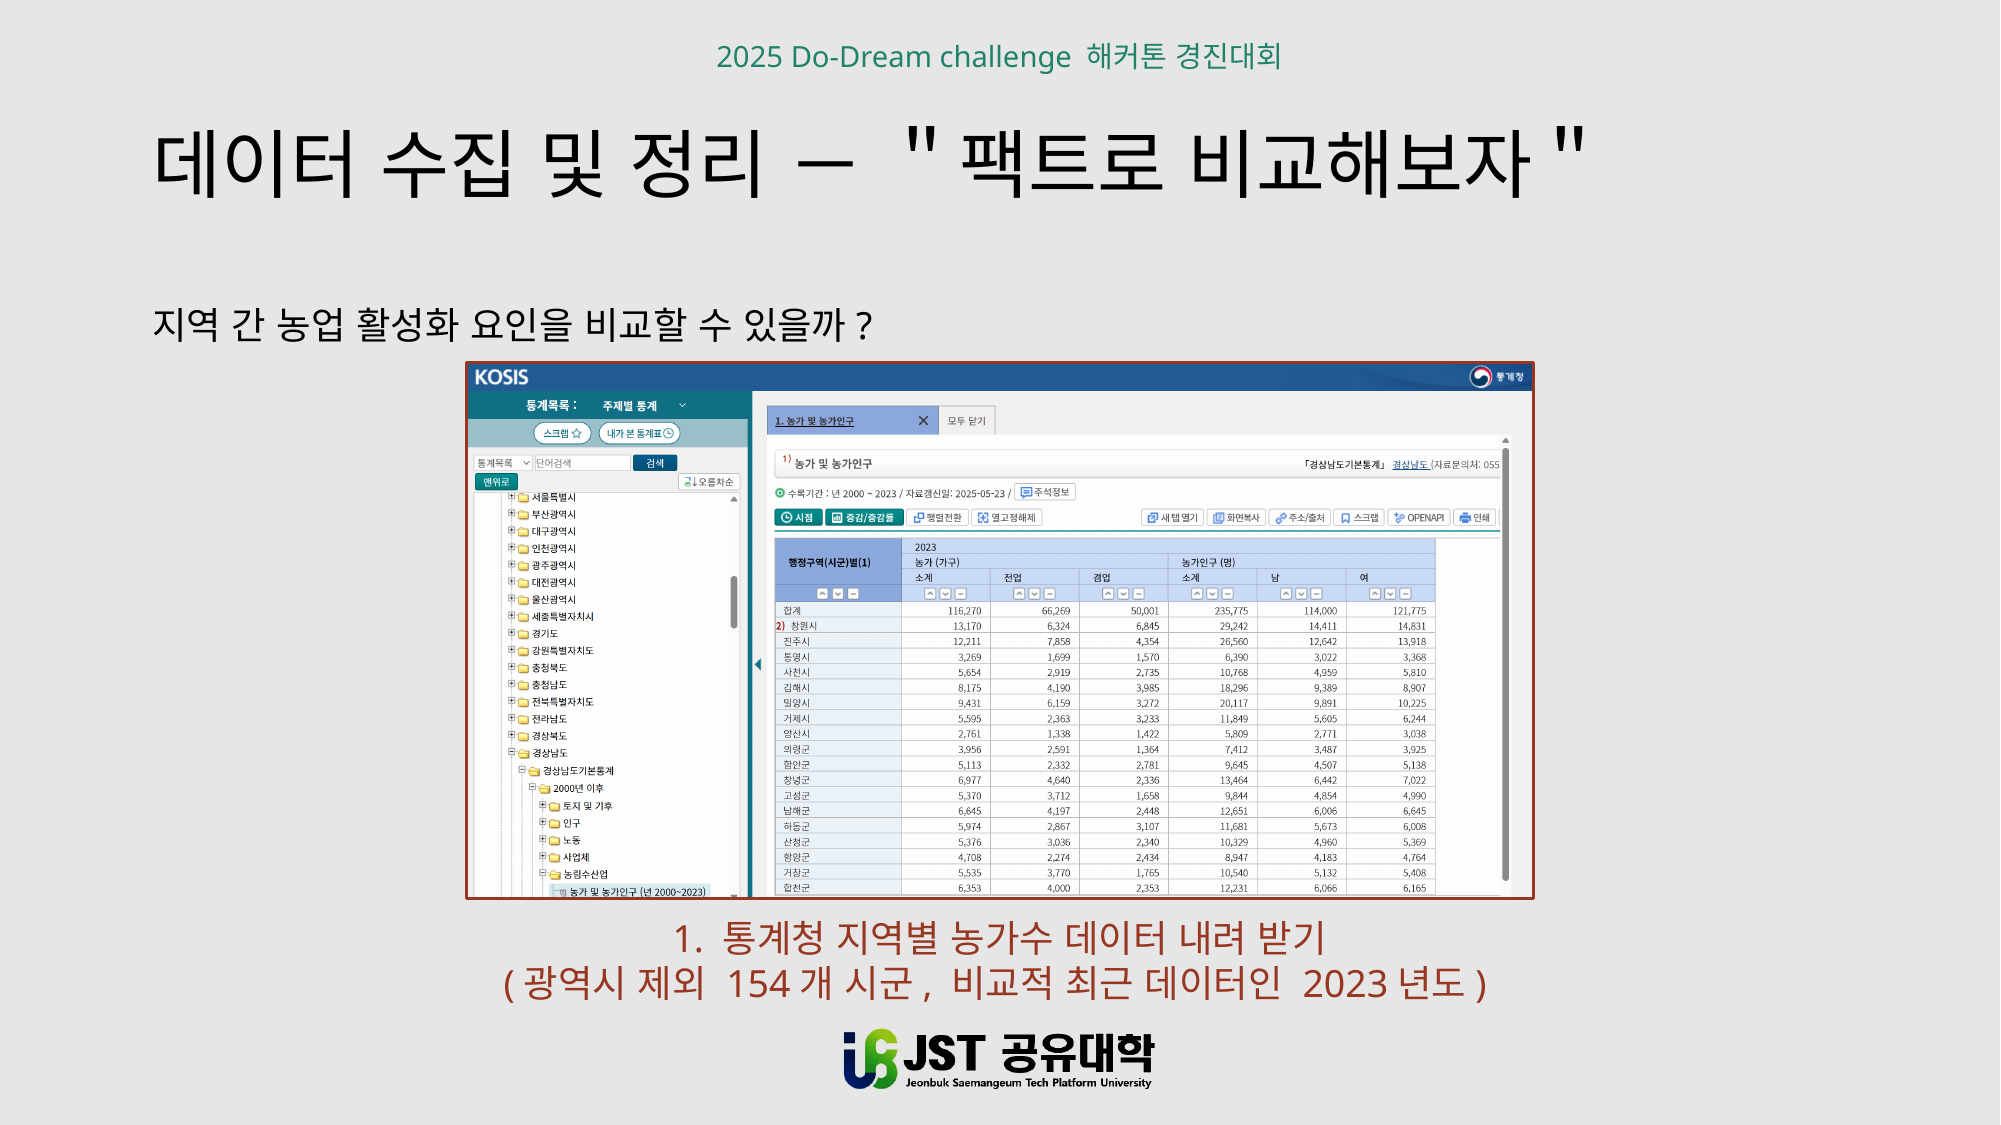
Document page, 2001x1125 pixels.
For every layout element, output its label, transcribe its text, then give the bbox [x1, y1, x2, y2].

picture [838, 1023, 1162, 1096]
list 지역 간 농업 활성화 요인을 비교할 수 있을까? [137, 299, 1863, 1014]
title 데이터 수집 및 정리 － ＂팩트로 비교해보자＂ [137, 59, 1863, 278]
text_box 2025 Do-Dream challenge 해커톤 경진대회 [499, 31, 1501, 82]
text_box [299, 364, 1701, 1014]
